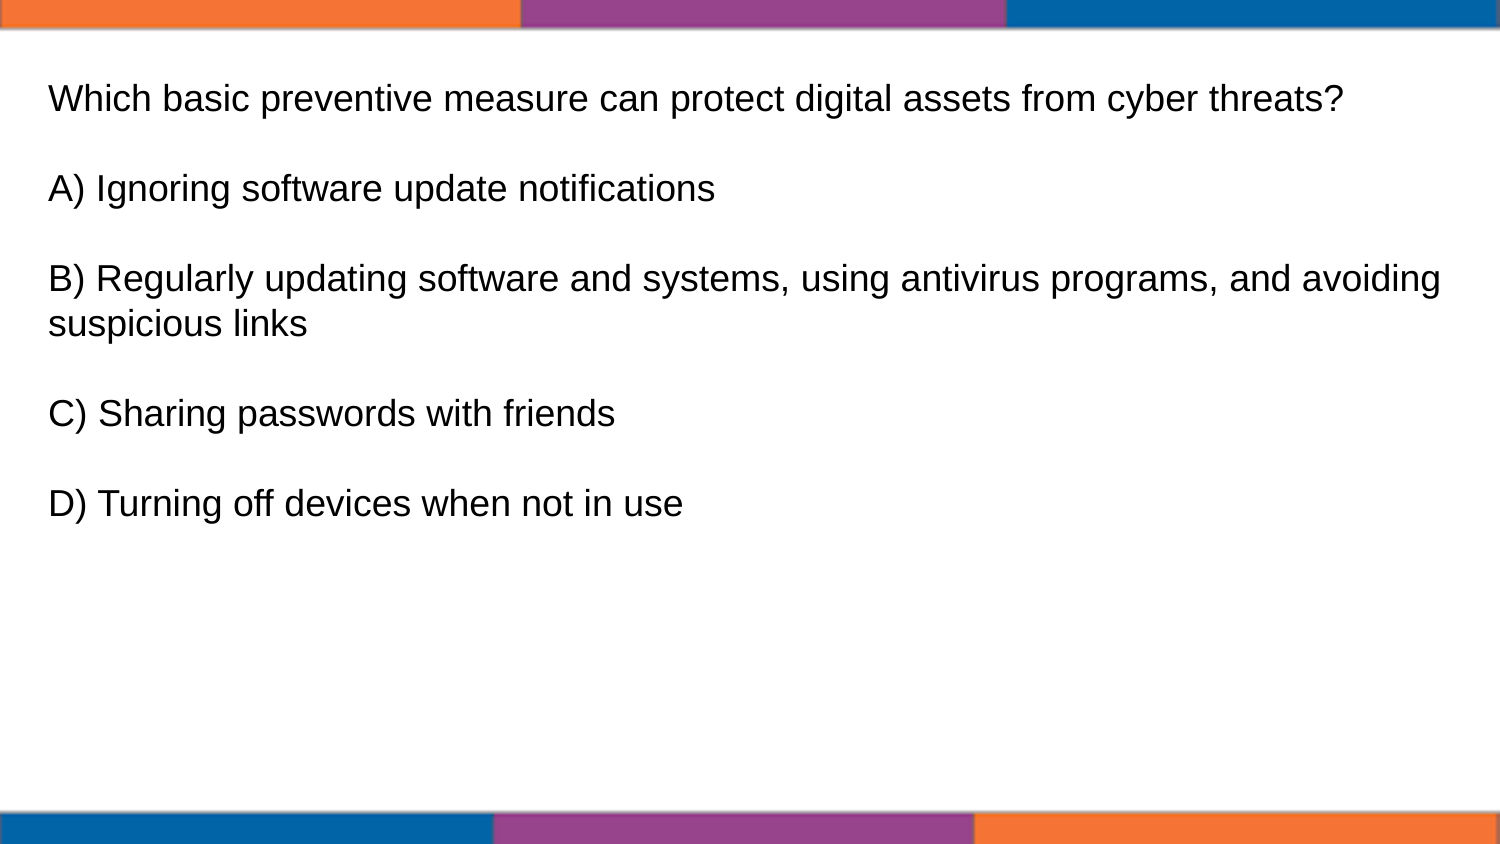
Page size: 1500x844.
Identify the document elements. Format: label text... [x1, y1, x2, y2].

picture [0, 0, 1500, 844]
text_box Which basic preventive measure can protect digital assets from cyber threats? A) Ignoring software update notifications B) Regularly updating software and systems, using antivirus programs, and avoiding suspicious links C) Sharing passwords with friends D) Turning off devices when not in use [33, 58, 1478, 779]
